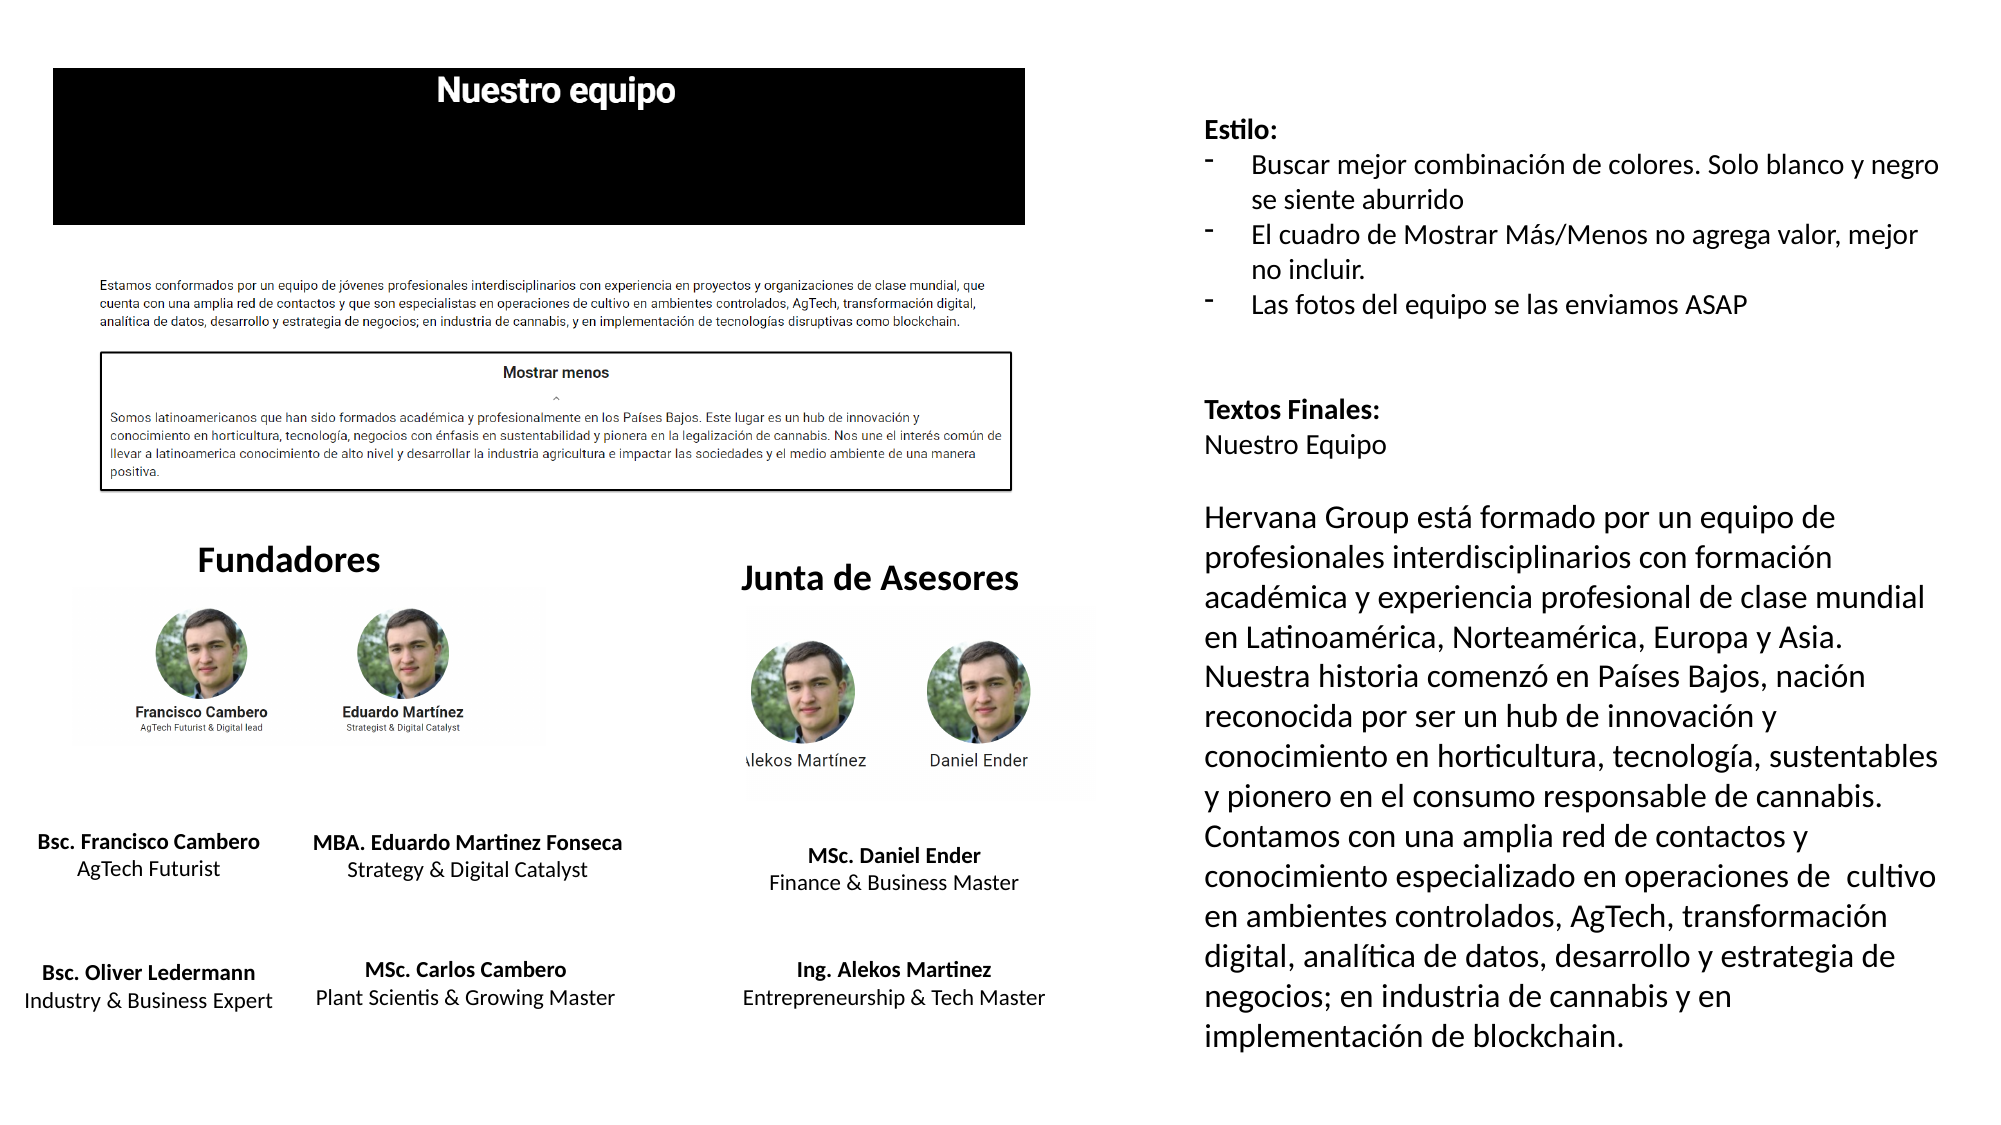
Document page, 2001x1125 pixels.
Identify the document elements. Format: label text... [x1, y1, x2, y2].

text_box Ing. Alekos Martinez Entrepreneurship & Tech Master [719, 947, 1069, 1018]
picture [72, 587, 546, 746]
text_box MSc. Daniel Ender Finance & Business Master [707, 832, 1082, 903]
text_box Junta de Asesores [726, 545, 1099, 606]
picture [53, 68, 1025, 502]
text_box Fundadores [183, 527, 420, 587]
text_box Estilo: Buscar mejor combinación de colores. Solo blanco y negro se siente aburrido El cuadro de Mostrar Más/Menos no agrega valor, mejor no incluir. Las fotos del equipo se las enviamos ASAP Textos Finales: Nuestro Equipo Hervana Group está formado por un equipo de profesionales interdisciplinarios con formación académica y experiencia profesional de clase mundial en Latinoamérica, Norteamérica, Europa y Asia. Nuestra historia comenzó en Países Bajos, nación reconocida por ser un hub de innovación y conocimiento en horticultura, tecnología, sustentables y pionero en el consumo responsable de cannabis. Contamos con una amplia red de contactos y conocimiento especializado en operaciones de cultivo en ambientes controlados, AgTech, transformación digital, analítica de datos, desarrollo y estrategia de negocios; en industria de cannabis y en implementación de blockchain. [1189, 103, 1965, 1125]
text_box Bsc. Oliver Ledermann Industry & Business Expert [0, 950, 337, 1021]
text_box MSc. Carlos Cambero Plant Scientis & Growing Master [251, 947, 681, 1018]
text_box Bsc. Francisco Cambero AgTech Futurist [0, 819, 337, 889]
text_box MBA. Eduardo Martinez Fonseca Strategy & Digital Catalyst [243, 820, 693, 890]
picture [746, 606, 1096, 801]
